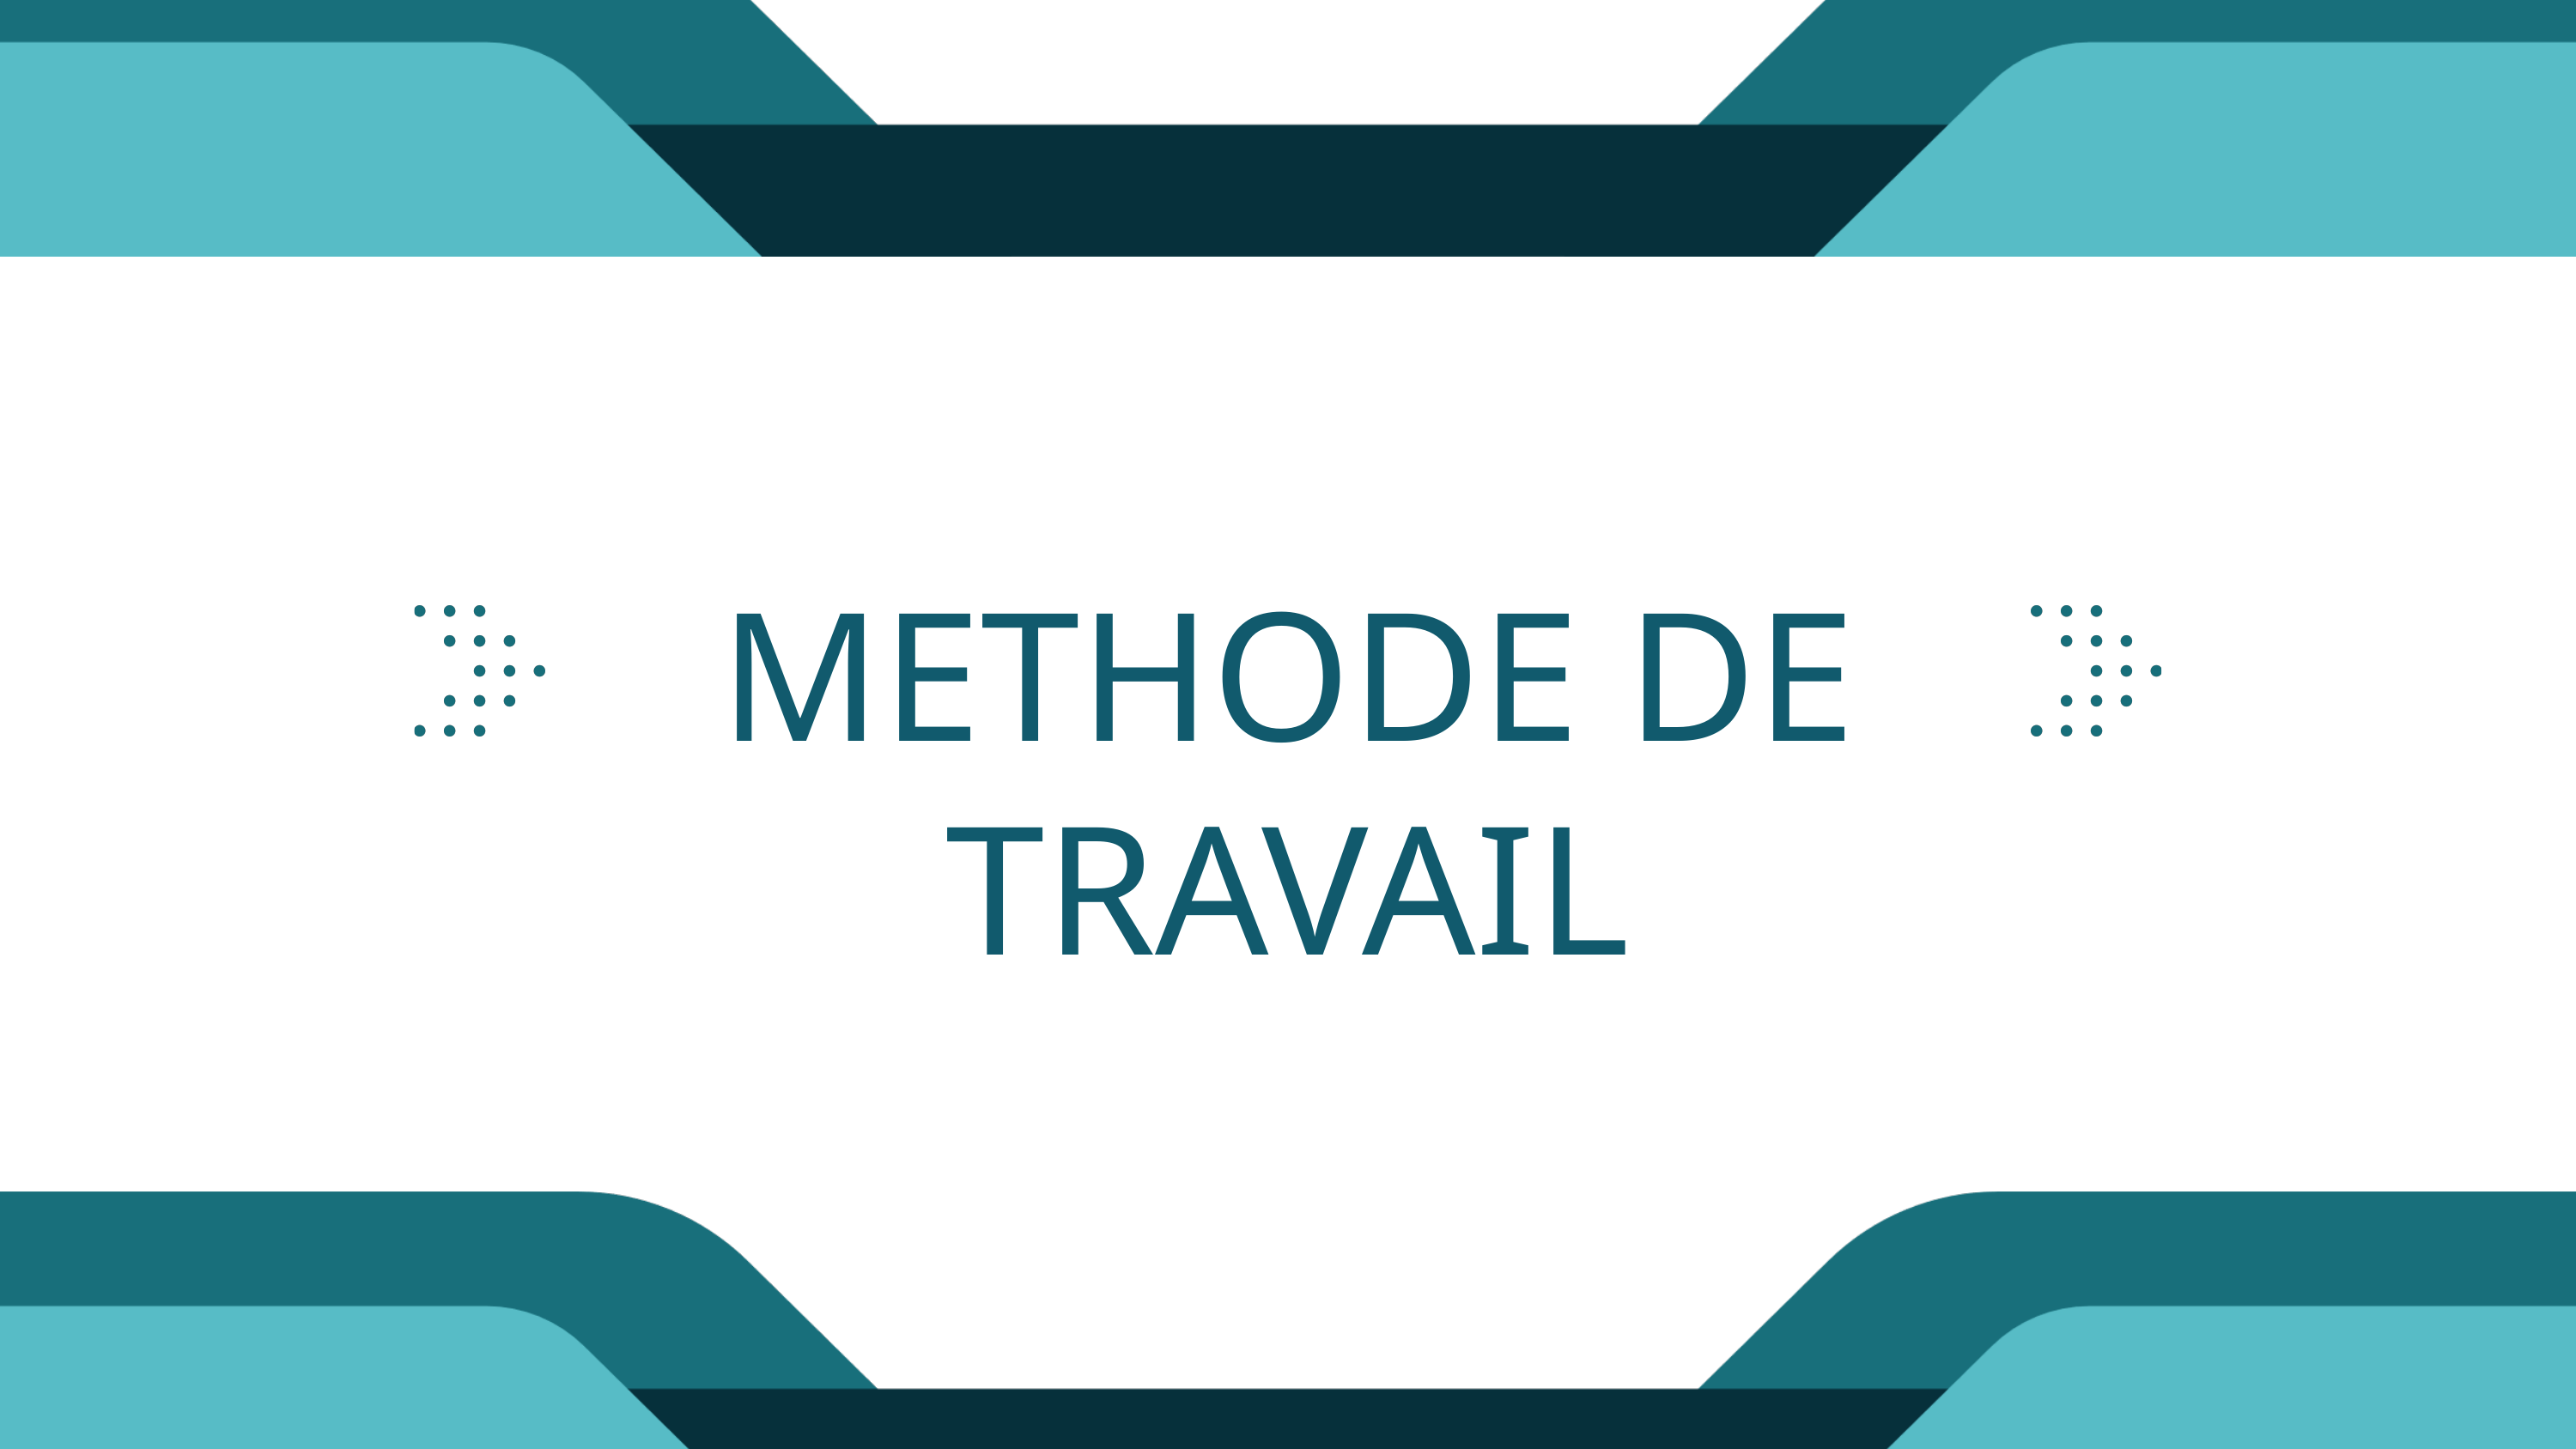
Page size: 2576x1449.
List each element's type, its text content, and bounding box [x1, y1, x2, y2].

text_box [0, 1191, 2576, 1449]
text_box [414, 605, 545, 737]
text_box METHODE DE TRAVAIL [609, 563, 1967, 991]
text_box [0, 0, 2576, 257]
text_box [2030, 605, 2162, 737]
